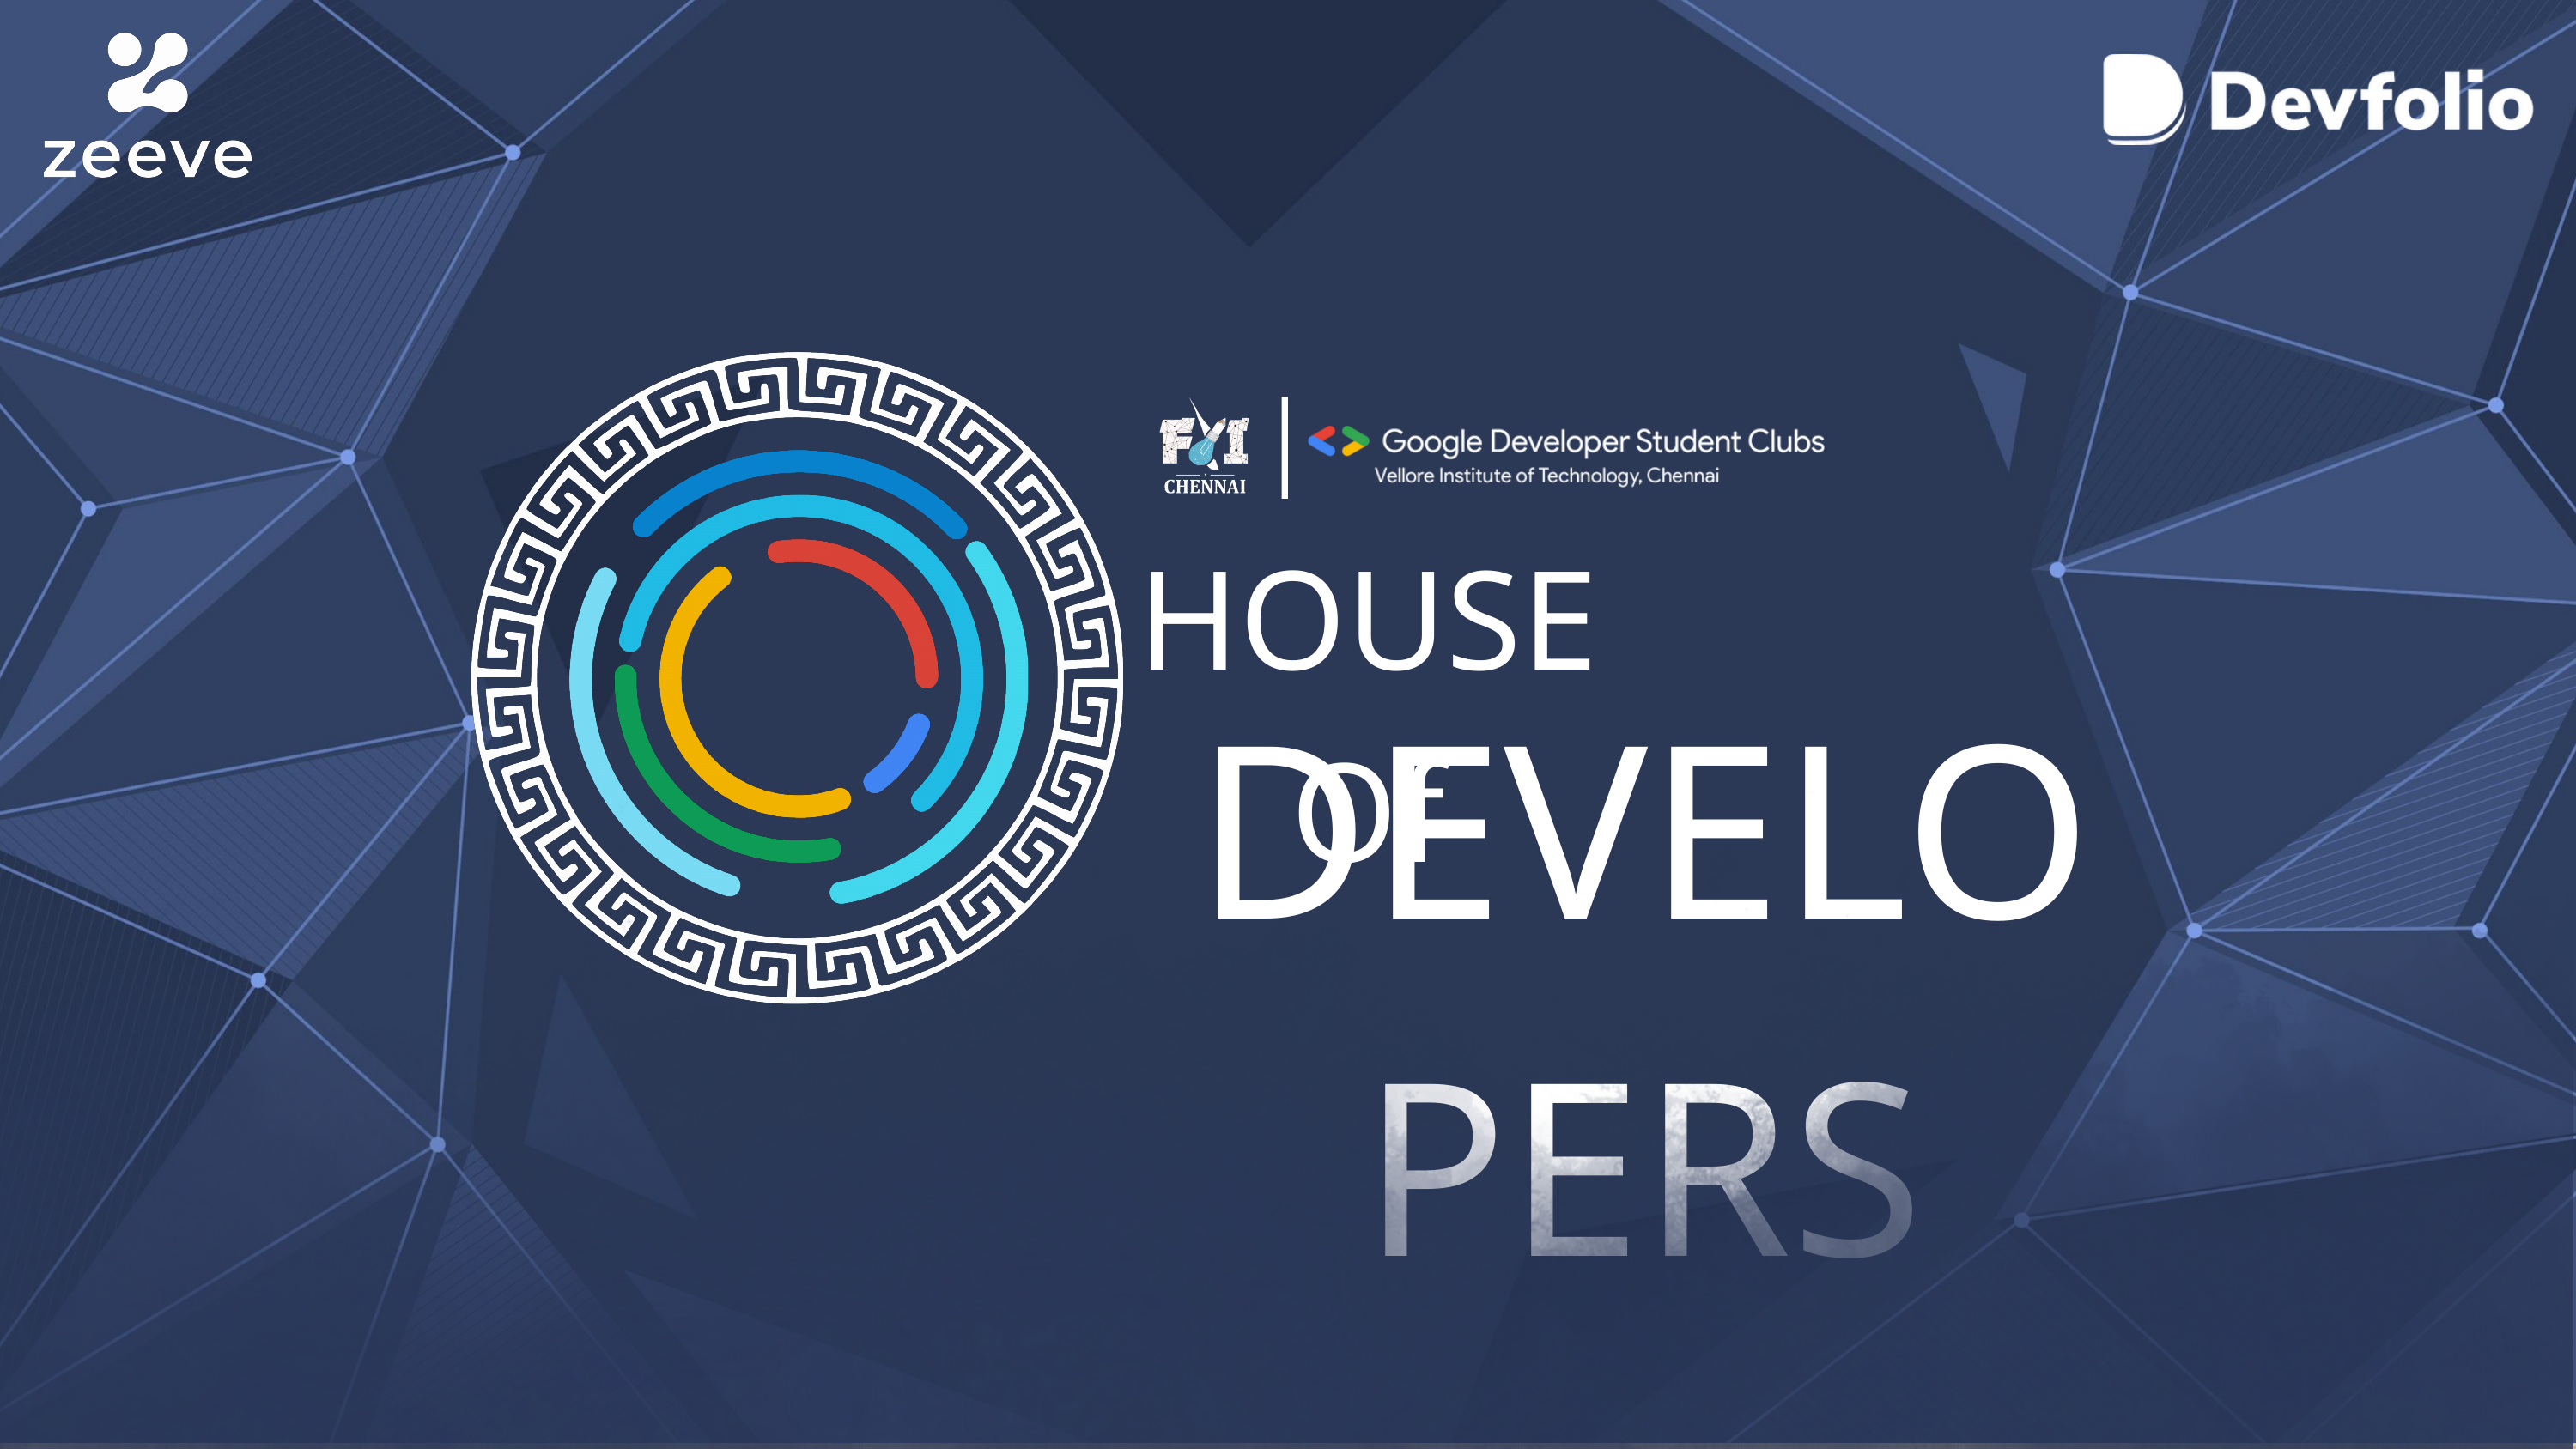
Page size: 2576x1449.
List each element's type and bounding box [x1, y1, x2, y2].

text_box [416, 352, 2159, 762]
picture [0, 0, 2576, 1449]
